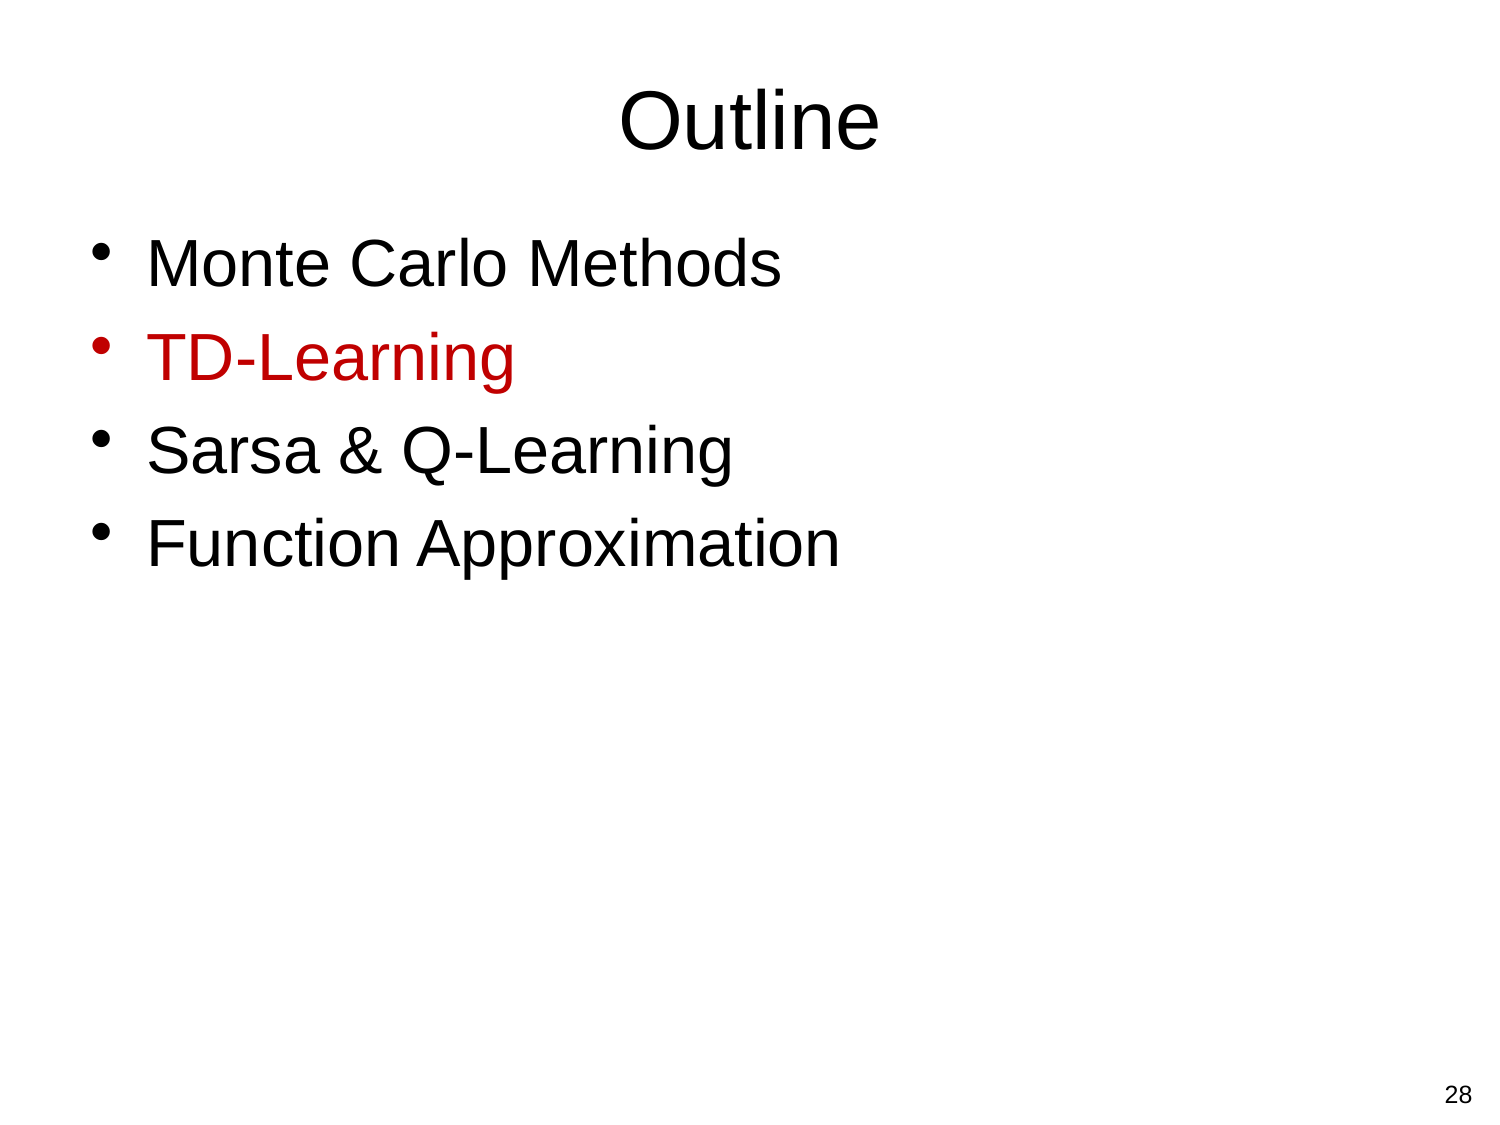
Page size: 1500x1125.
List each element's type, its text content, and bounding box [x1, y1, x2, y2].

title Outline [74, 44, 1426, 188]
slide_number 28 [1137, 1070, 1488, 1112]
list Monte Carlo Methods TD-Learning Sarsa & Q-Learning Function Approximation [74, 212, 1426, 1051]
